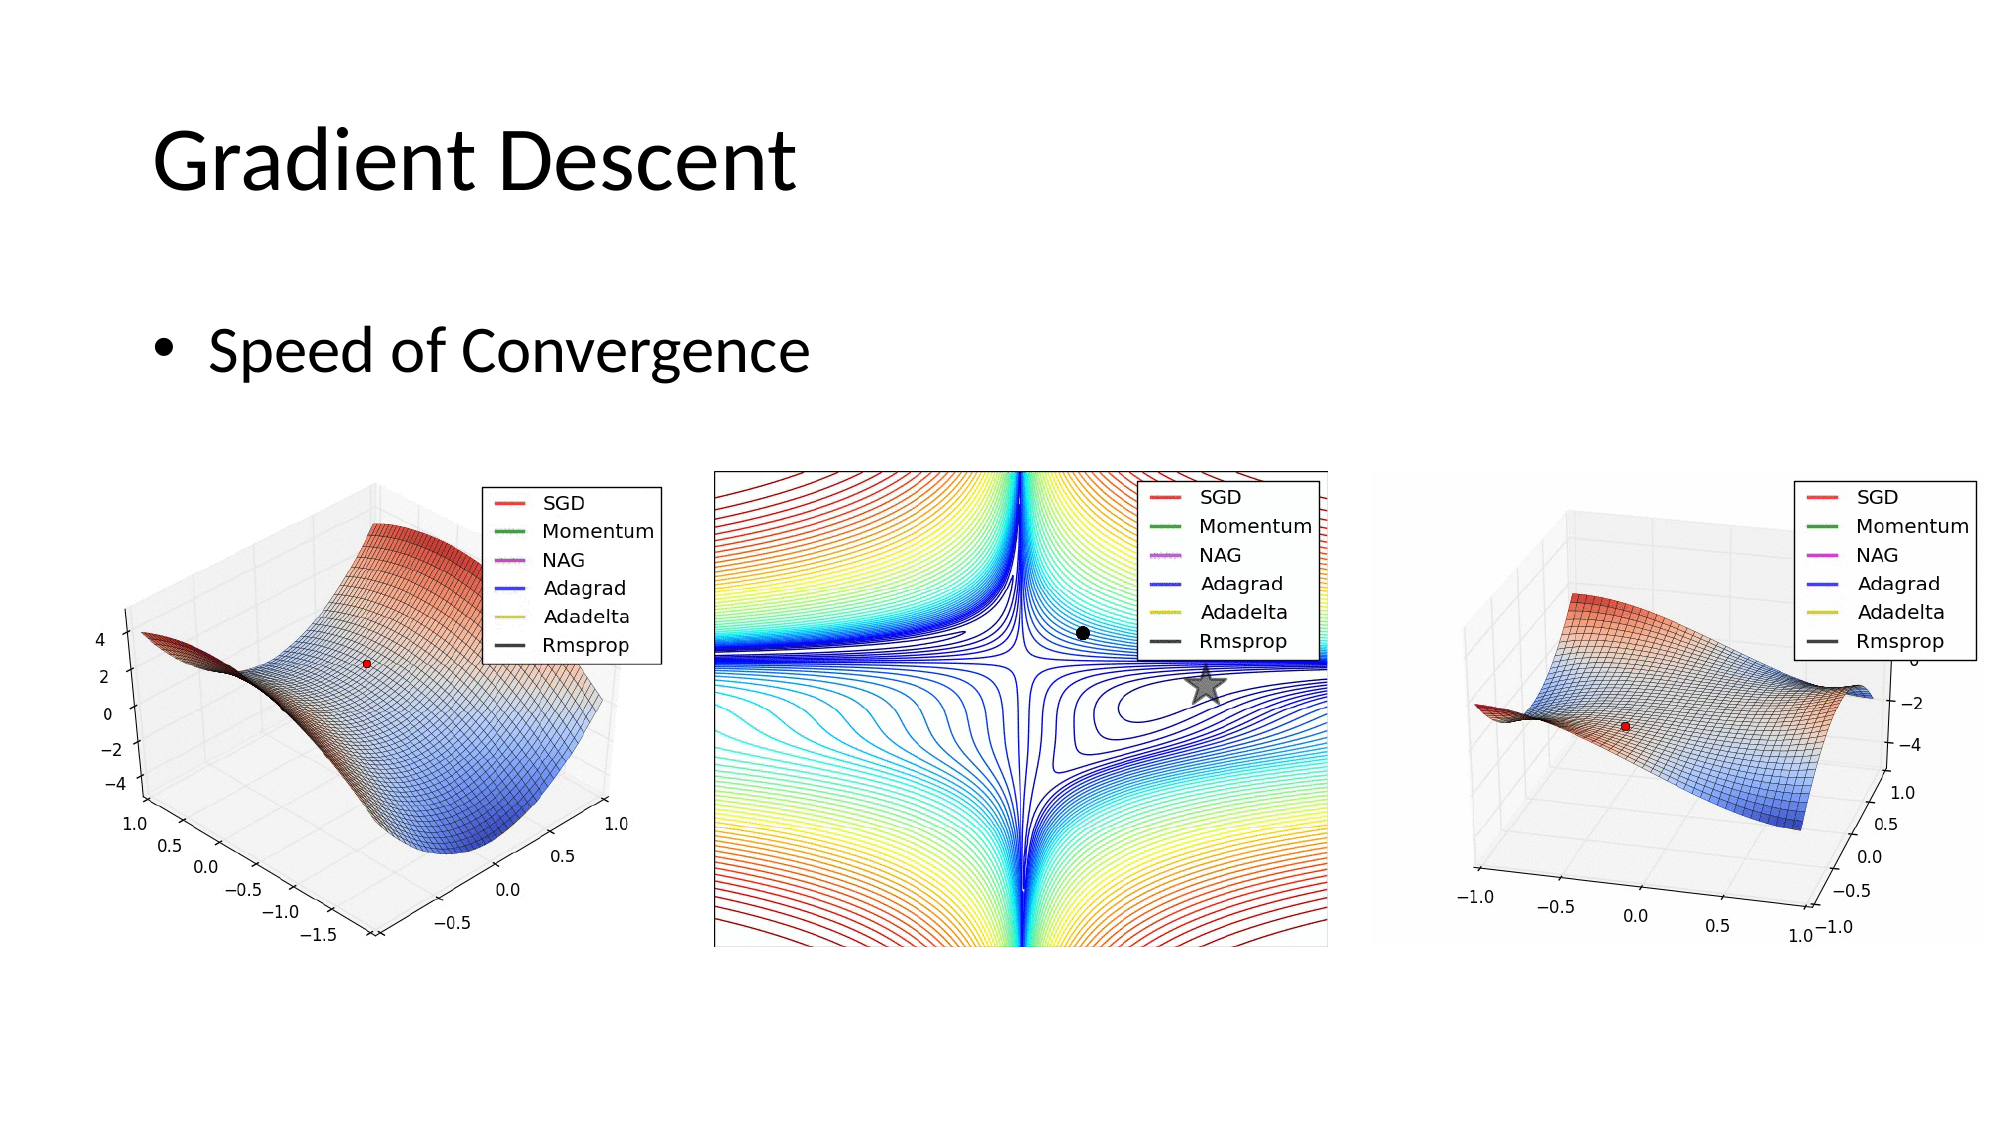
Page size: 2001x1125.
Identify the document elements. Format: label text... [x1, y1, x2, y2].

title Gradient Descent [137, 45, 1863, 263]
list Speed of Convergence [137, 298, 1863, 1013]
picture [63, 477, 670, 947]
picture [714, 471, 1328, 947]
picture [1371, 471, 1985, 947]
